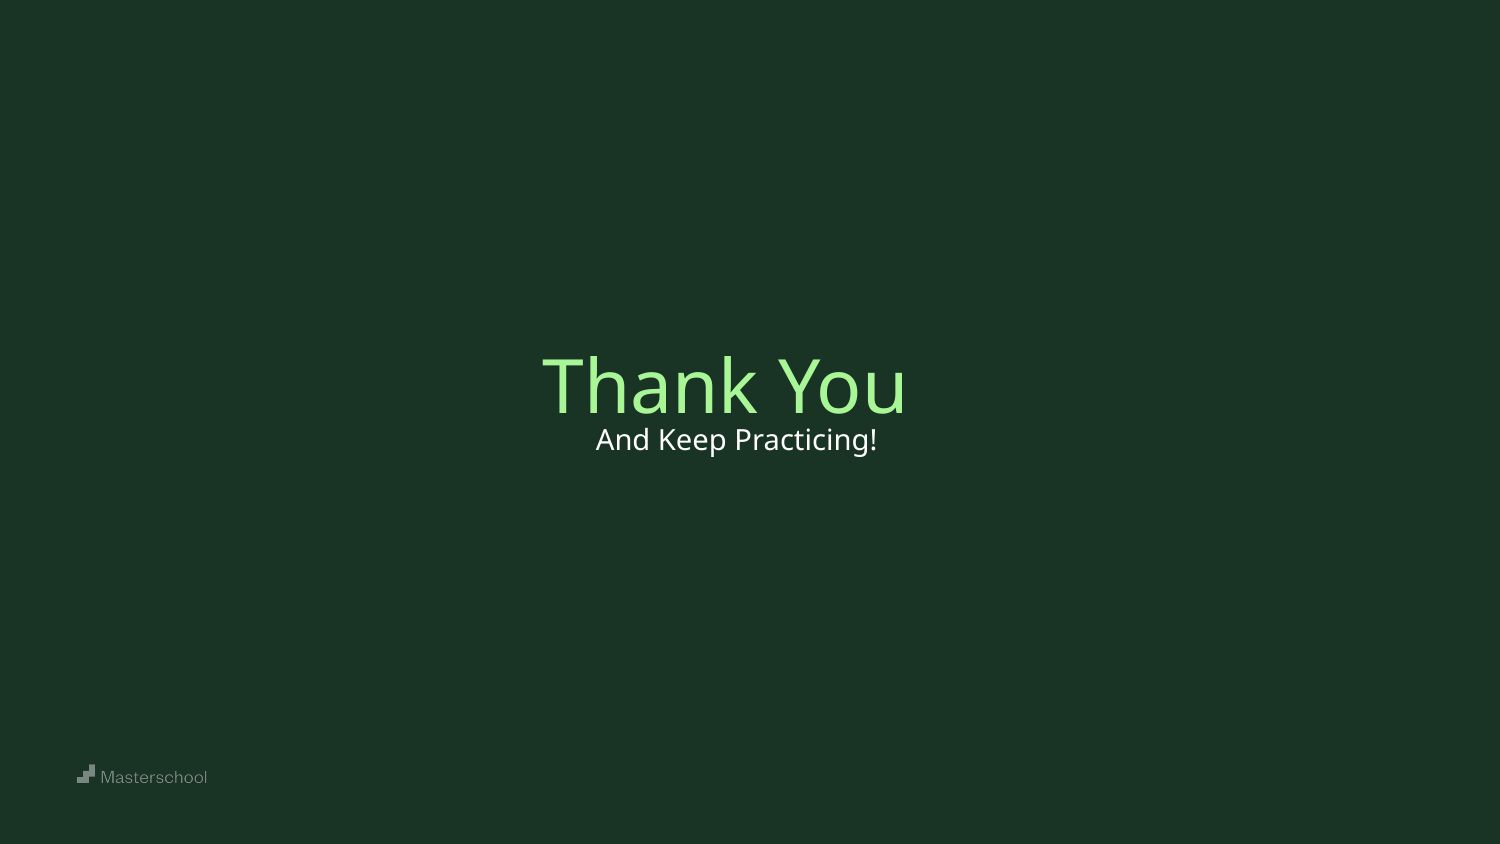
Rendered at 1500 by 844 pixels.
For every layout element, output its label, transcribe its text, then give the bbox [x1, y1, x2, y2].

picture [58, 751, 225, 802]
text_box And Keep Practicing! [542, 409, 931, 443]
text_box Thank You [542, 312, 958, 404]
